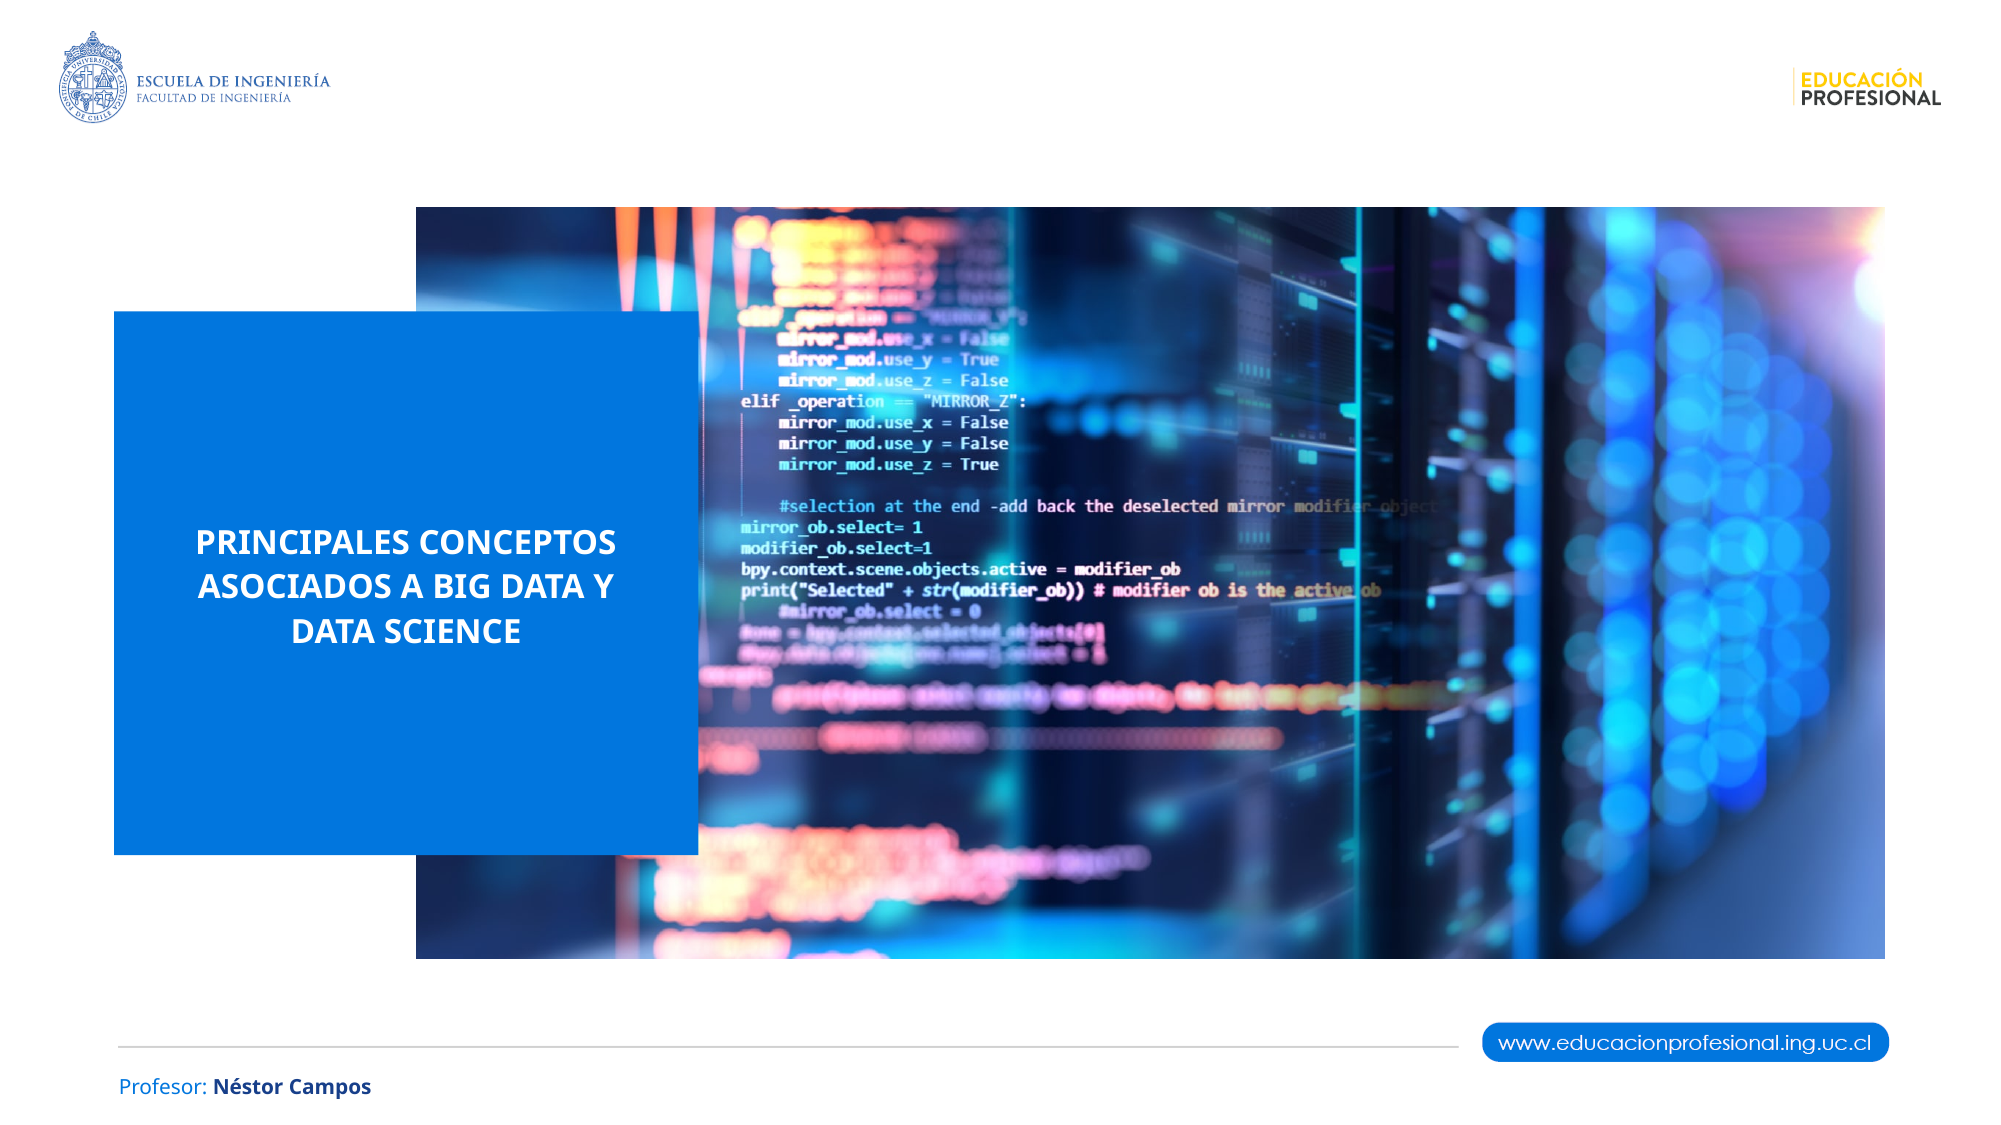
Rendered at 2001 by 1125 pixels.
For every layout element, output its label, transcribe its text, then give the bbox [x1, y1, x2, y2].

list PRINCIPALES CONCEPTOS ASOCIADOS A BIG DATA Y DATA SCIENCE [114, 311, 410, 856]
picture [0, 0, 2000, 1125]
